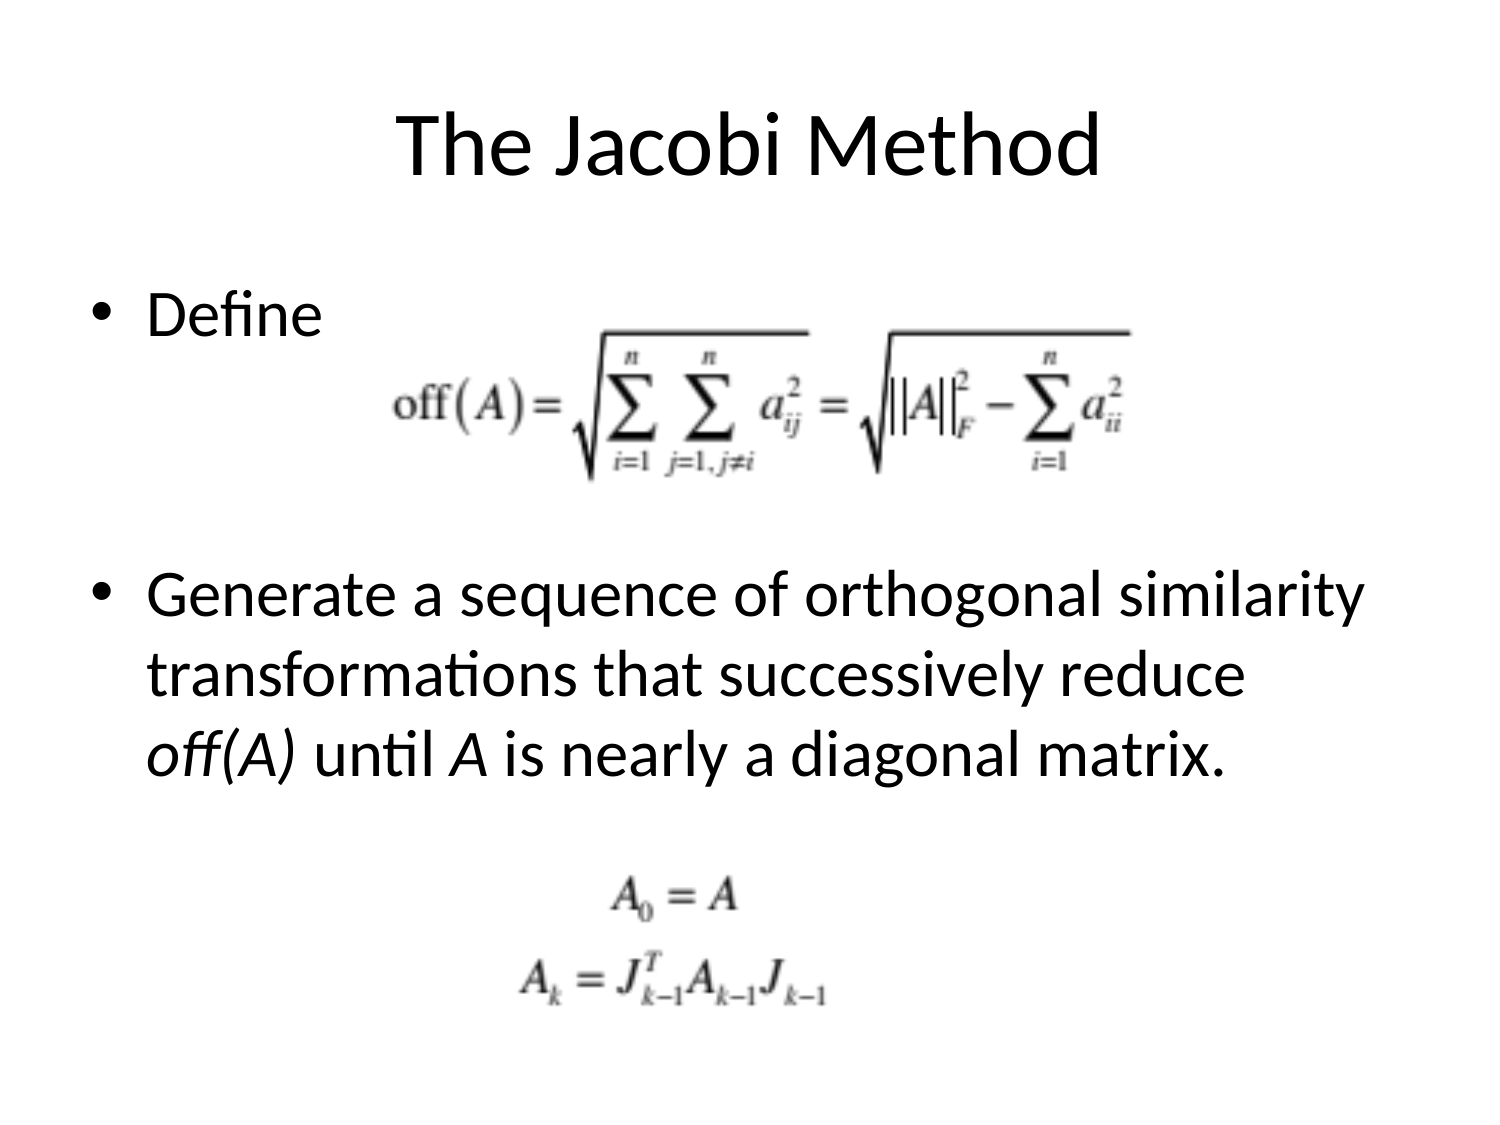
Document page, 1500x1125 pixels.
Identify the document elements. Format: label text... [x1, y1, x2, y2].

list Define Generate a sequence of orthogonal similarity transformations that successively reduce off(A) until A is nearly a diagonal matrix. [75, 262, 1425, 1005]
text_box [487, 849, 858, 1026]
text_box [387, 324, 1140, 488]
title The Jacobi Method [75, 45, 1425, 233]
